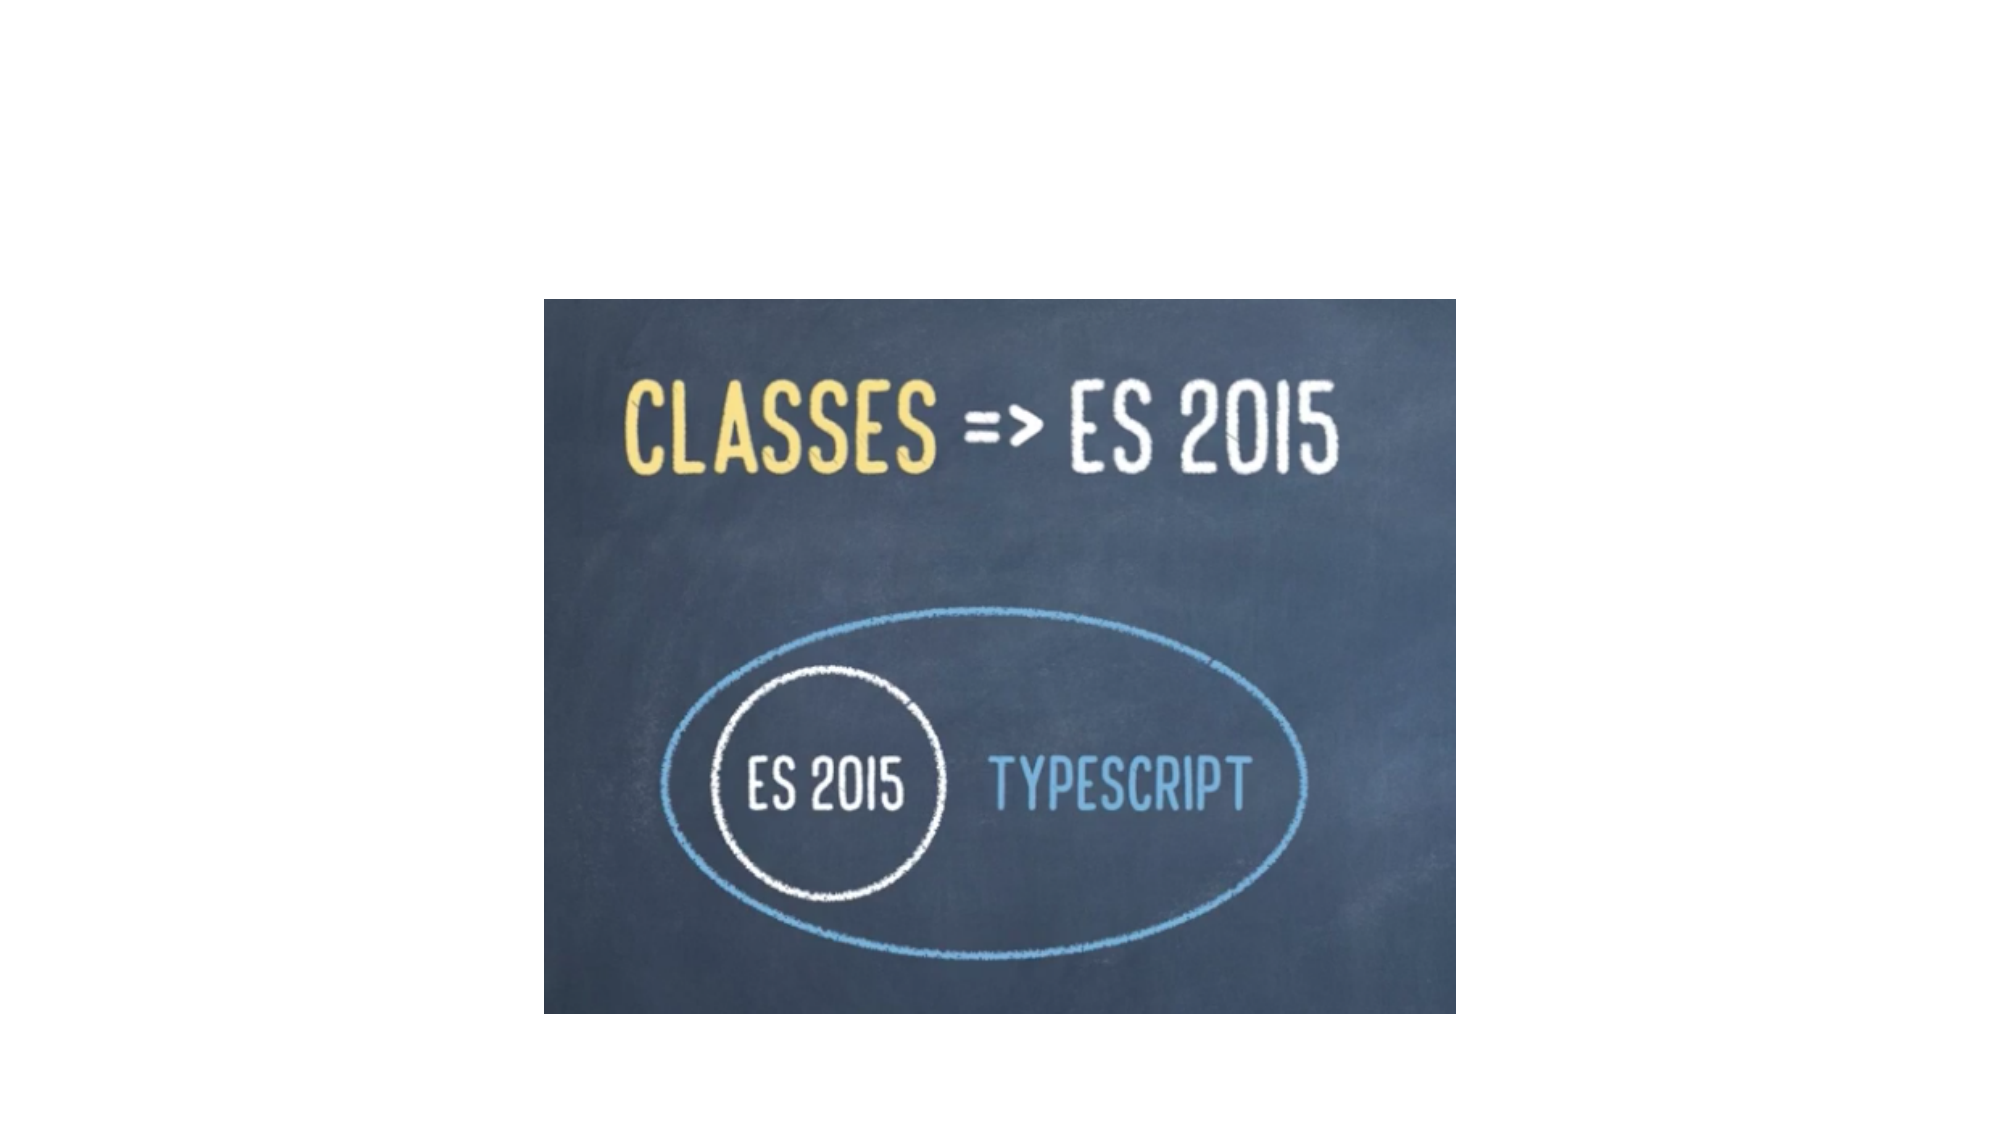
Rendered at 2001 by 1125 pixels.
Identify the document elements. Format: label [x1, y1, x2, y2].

list [543, 299, 1456, 1014]
